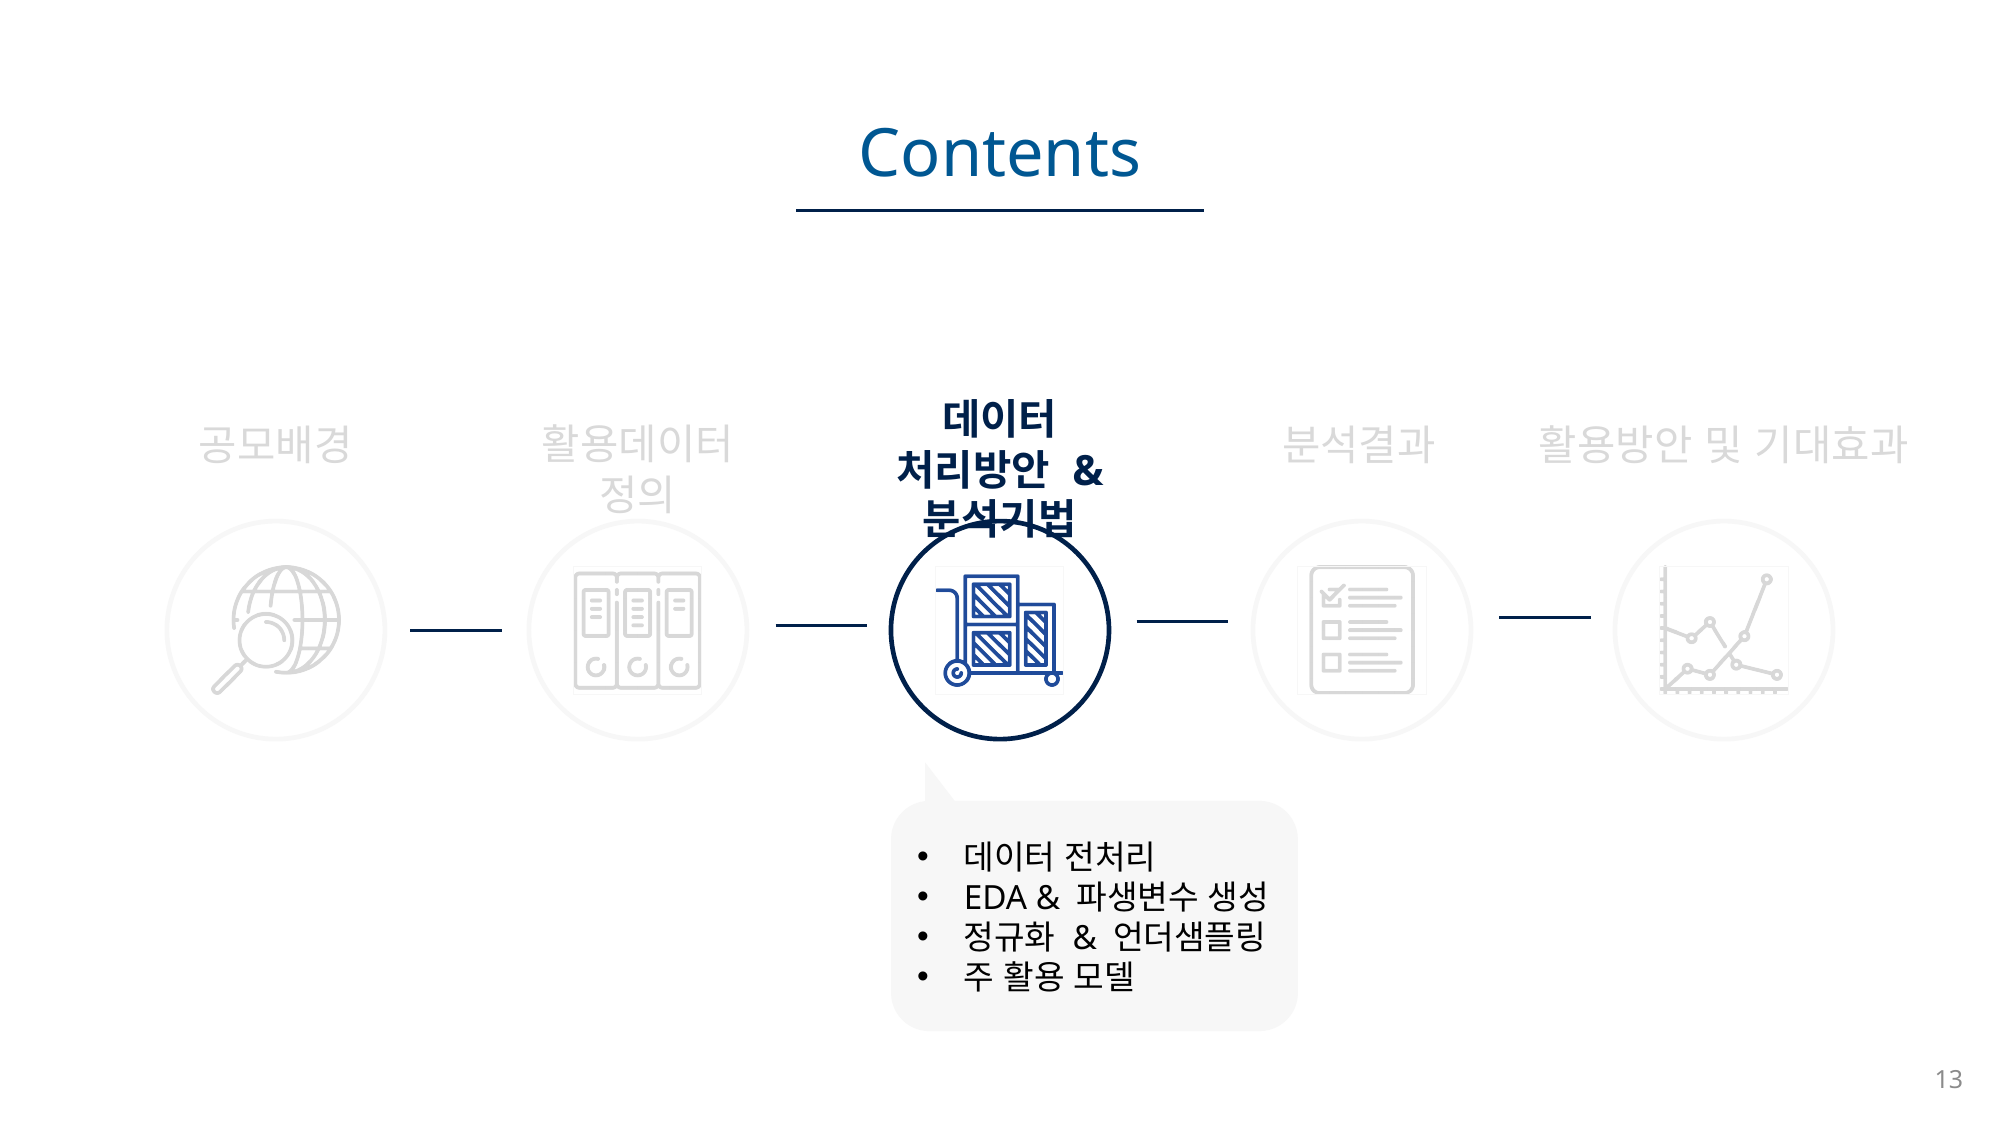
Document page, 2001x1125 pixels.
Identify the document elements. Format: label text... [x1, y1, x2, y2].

text_box 공모배경 [178, 411, 374, 476]
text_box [166, 521, 385, 740]
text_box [410, 385, 1926, 740]
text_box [890, 762, 1298, 1032]
slide_number 13 [1884, 1050, 1978, 1111]
title Contents [369, 93, 1631, 197]
